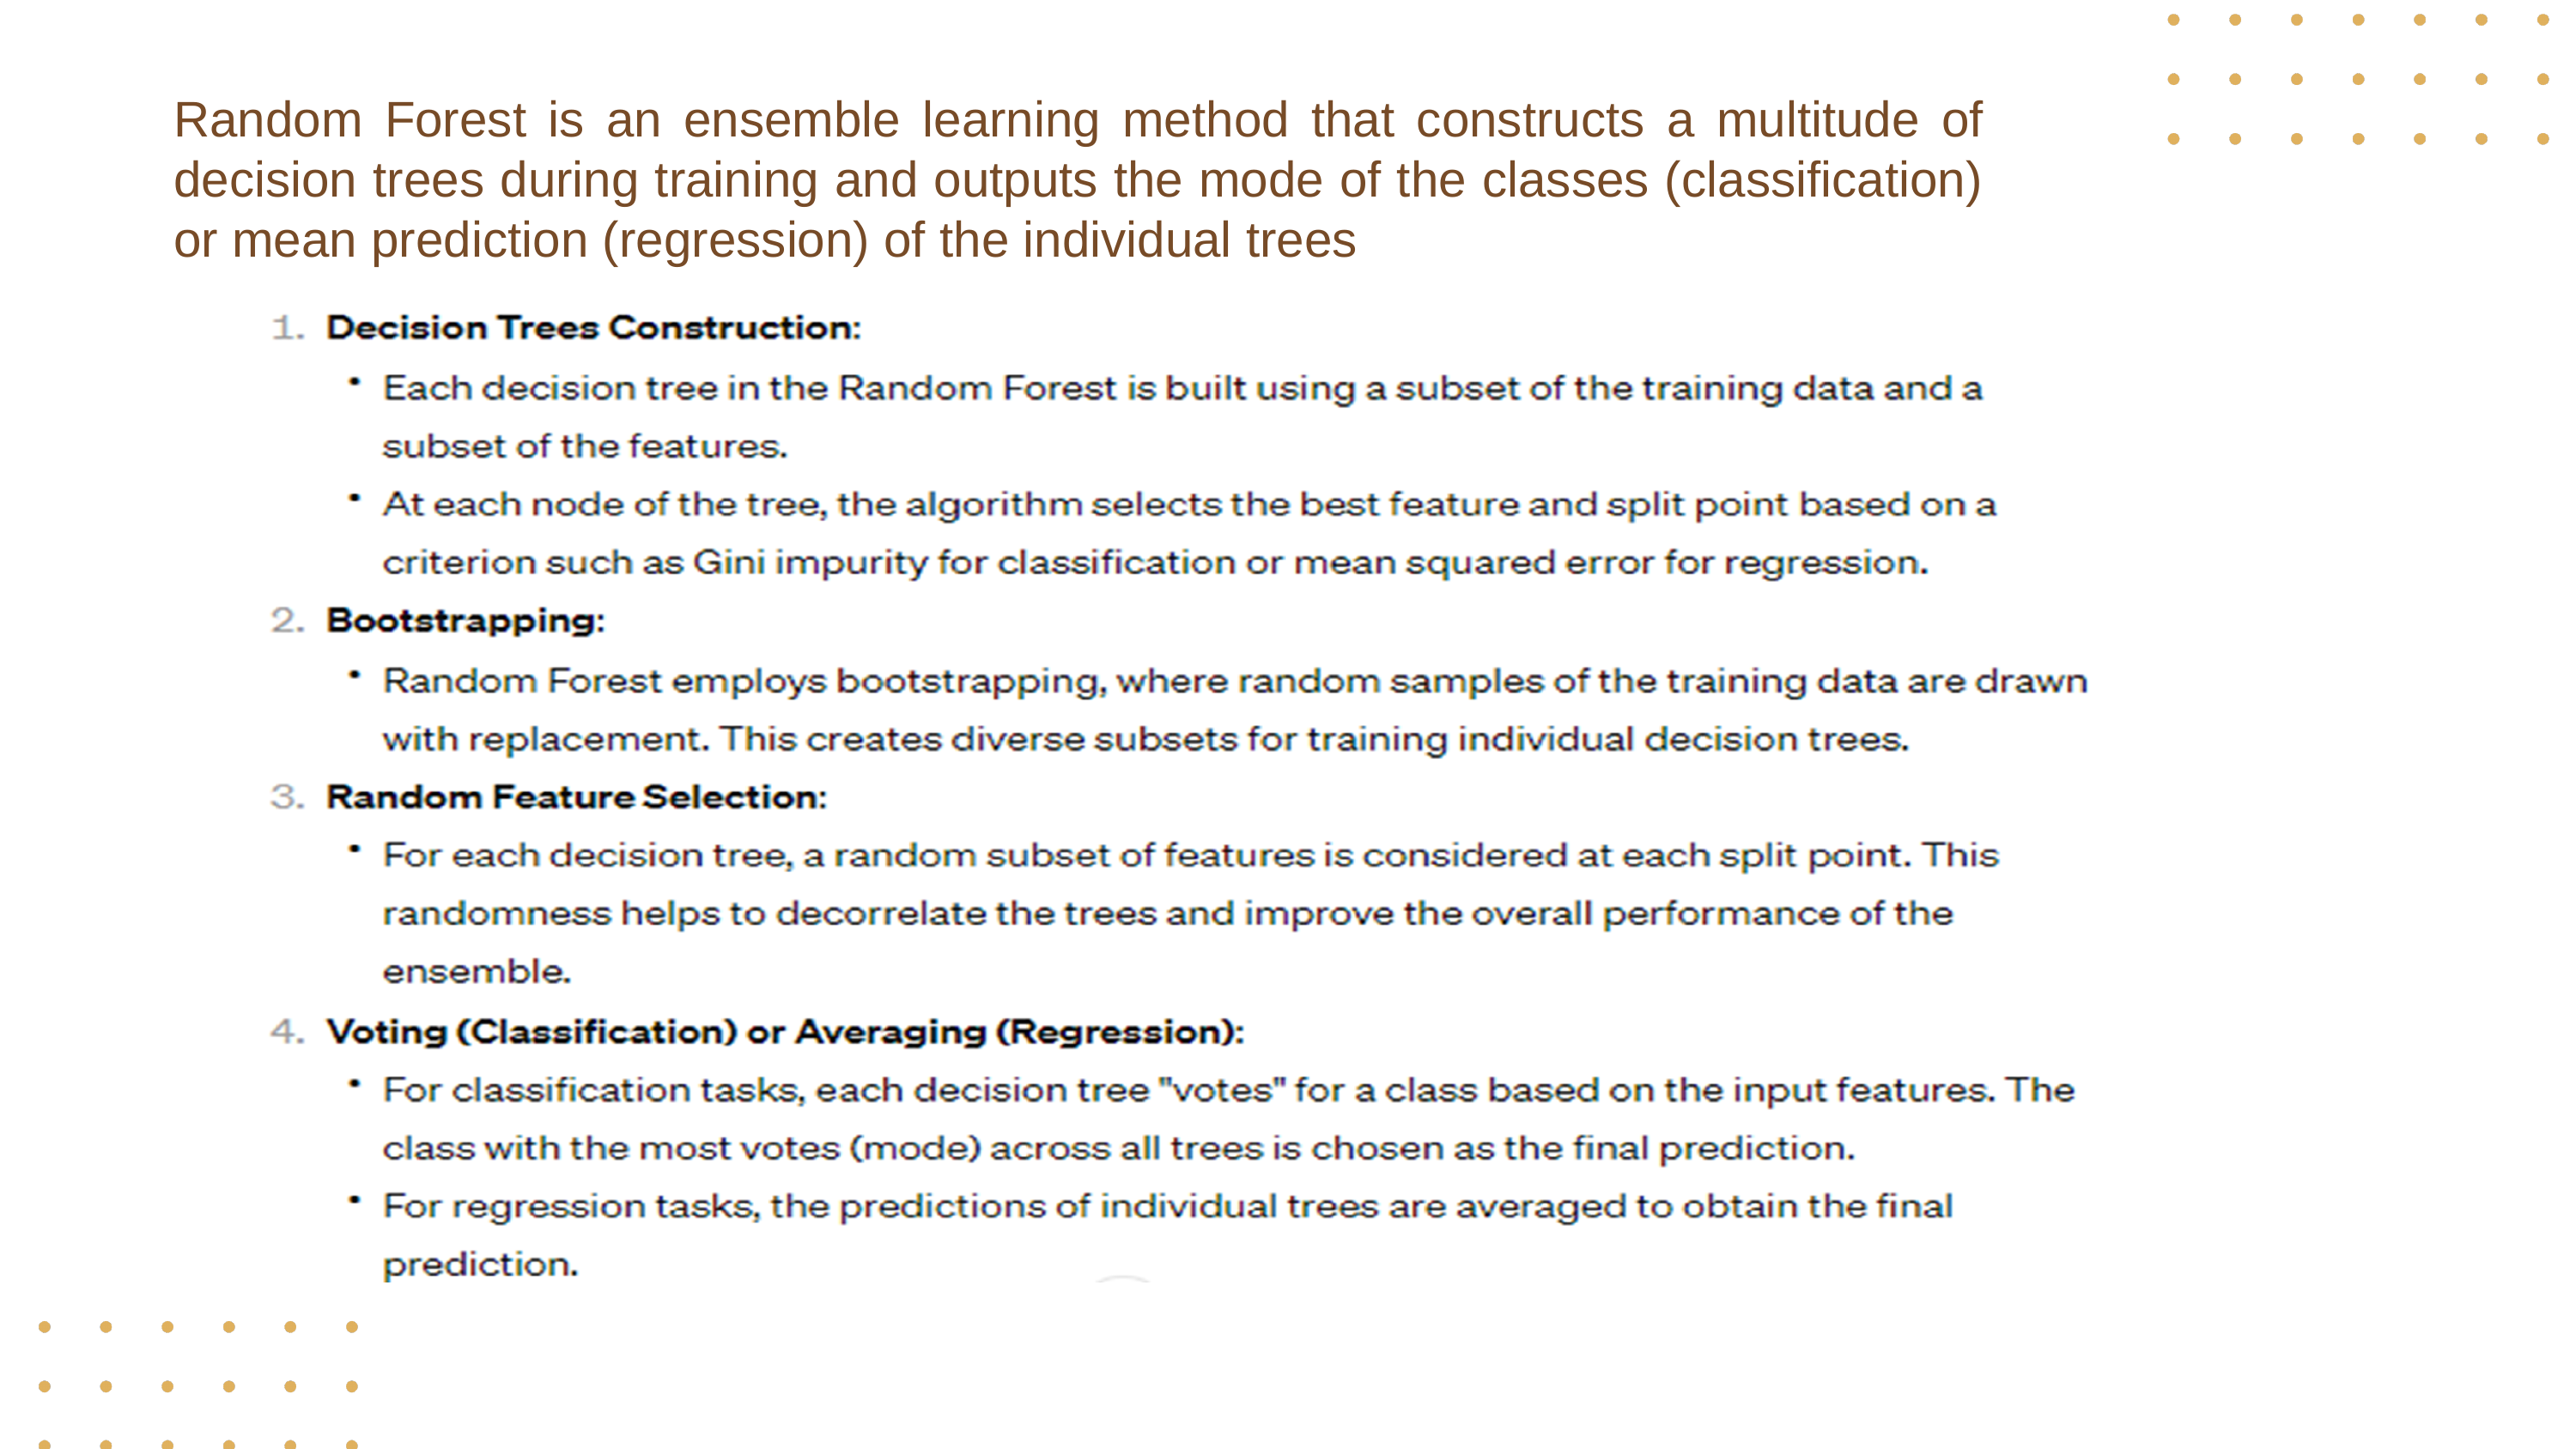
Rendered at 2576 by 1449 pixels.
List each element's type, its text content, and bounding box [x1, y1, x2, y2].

text_box [2167, 0, 2576, 145]
text_box Random Forest is an ensemble learning method that constructs a multitude of decision trees during training and outputs the mode of the classes (classification) or mean prediction (regression) of the individual trees [161, 80, 1998, 273]
picture [161, 275, 2293, 1282]
text_box [0, 1320, 358, 1449]
